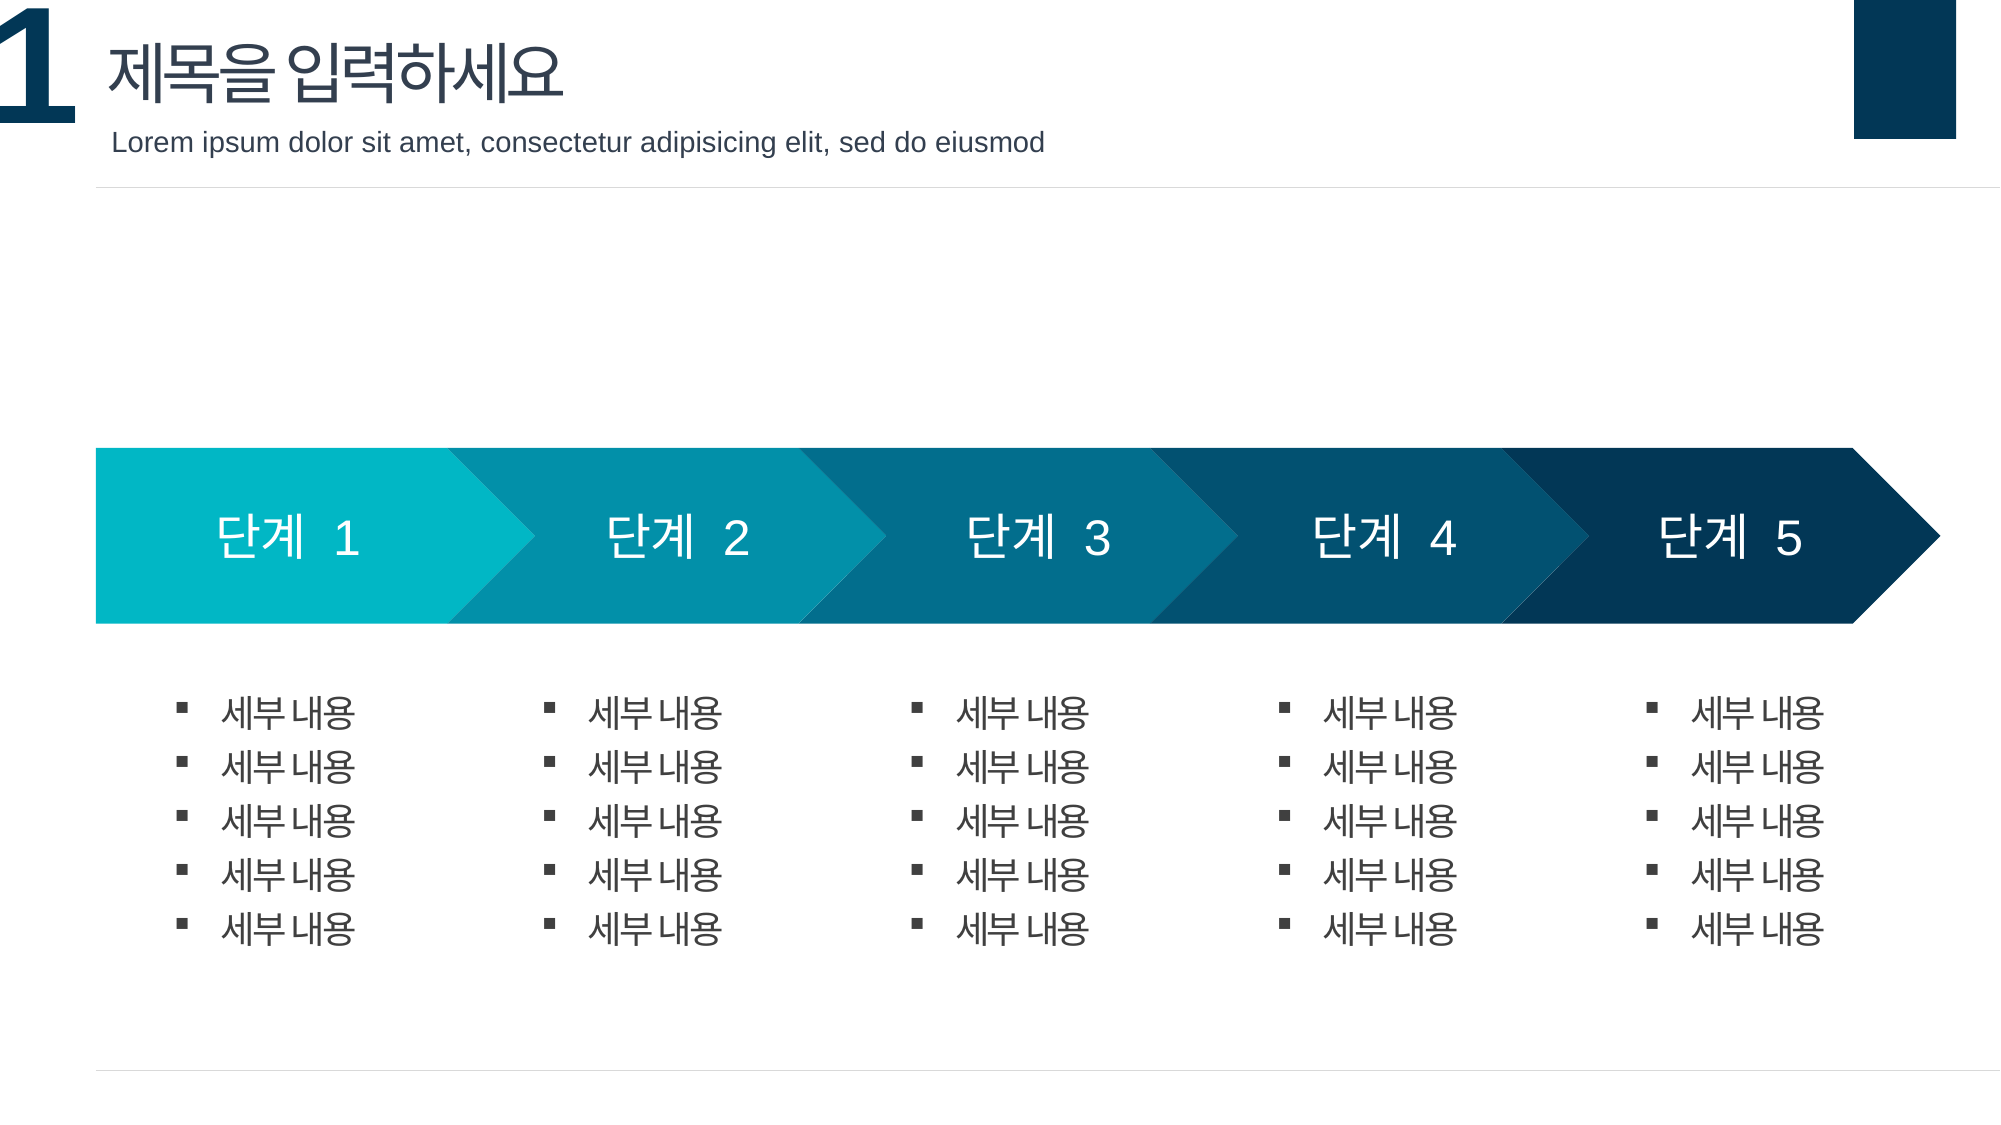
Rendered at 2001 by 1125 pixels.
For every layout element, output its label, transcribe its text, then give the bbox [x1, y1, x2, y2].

text_box 세부 내용 세부 내용 세부 내용 세부 내용 세부 내용 [1628, 673, 1842, 959]
text_box [94, 446, 532, 625]
text_box 세부 내용 세부 내용 세부 내용 세부 내용 세부 내용 [158, 673, 372, 959]
text_box 단계 3 [951, 497, 1127, 573]
text_box Lorem ipsum dolor sit amet, consectetur adipisicing elit, sed do eiusmod [96, 116, 1062, 166]
text_box [796, 446, 1235, 625]
text_box 세부 내용 세부 내용 세부 내용 세부 내용 세부 내용 [526, 673, 739, 959]
text_box 단계 5 [1642, 497, 1818, 573]
text_box [1147, 446, 1586, 625]
text_box 단계 2 [590, 497, 766, 573]
text_box 세부 내용 세부 내용 세부 내용 세부 내용 세부 내용 [1261, 673, 1474, 959]
text_box 단계 4 [1296, 497, 1473, 573]
text_box [1498, 446, 1943, 625]
text_box [444, 446, 884, 625]
text_box 세부 내용 세부 내용 세부 내용 세부 내용 세부 내용 [893, 673, 1107, 959]
text_box 단계 1 [200, 497, 376, 573]
text_box 제목을 입력하세요 [91, 24, 583, 120]
